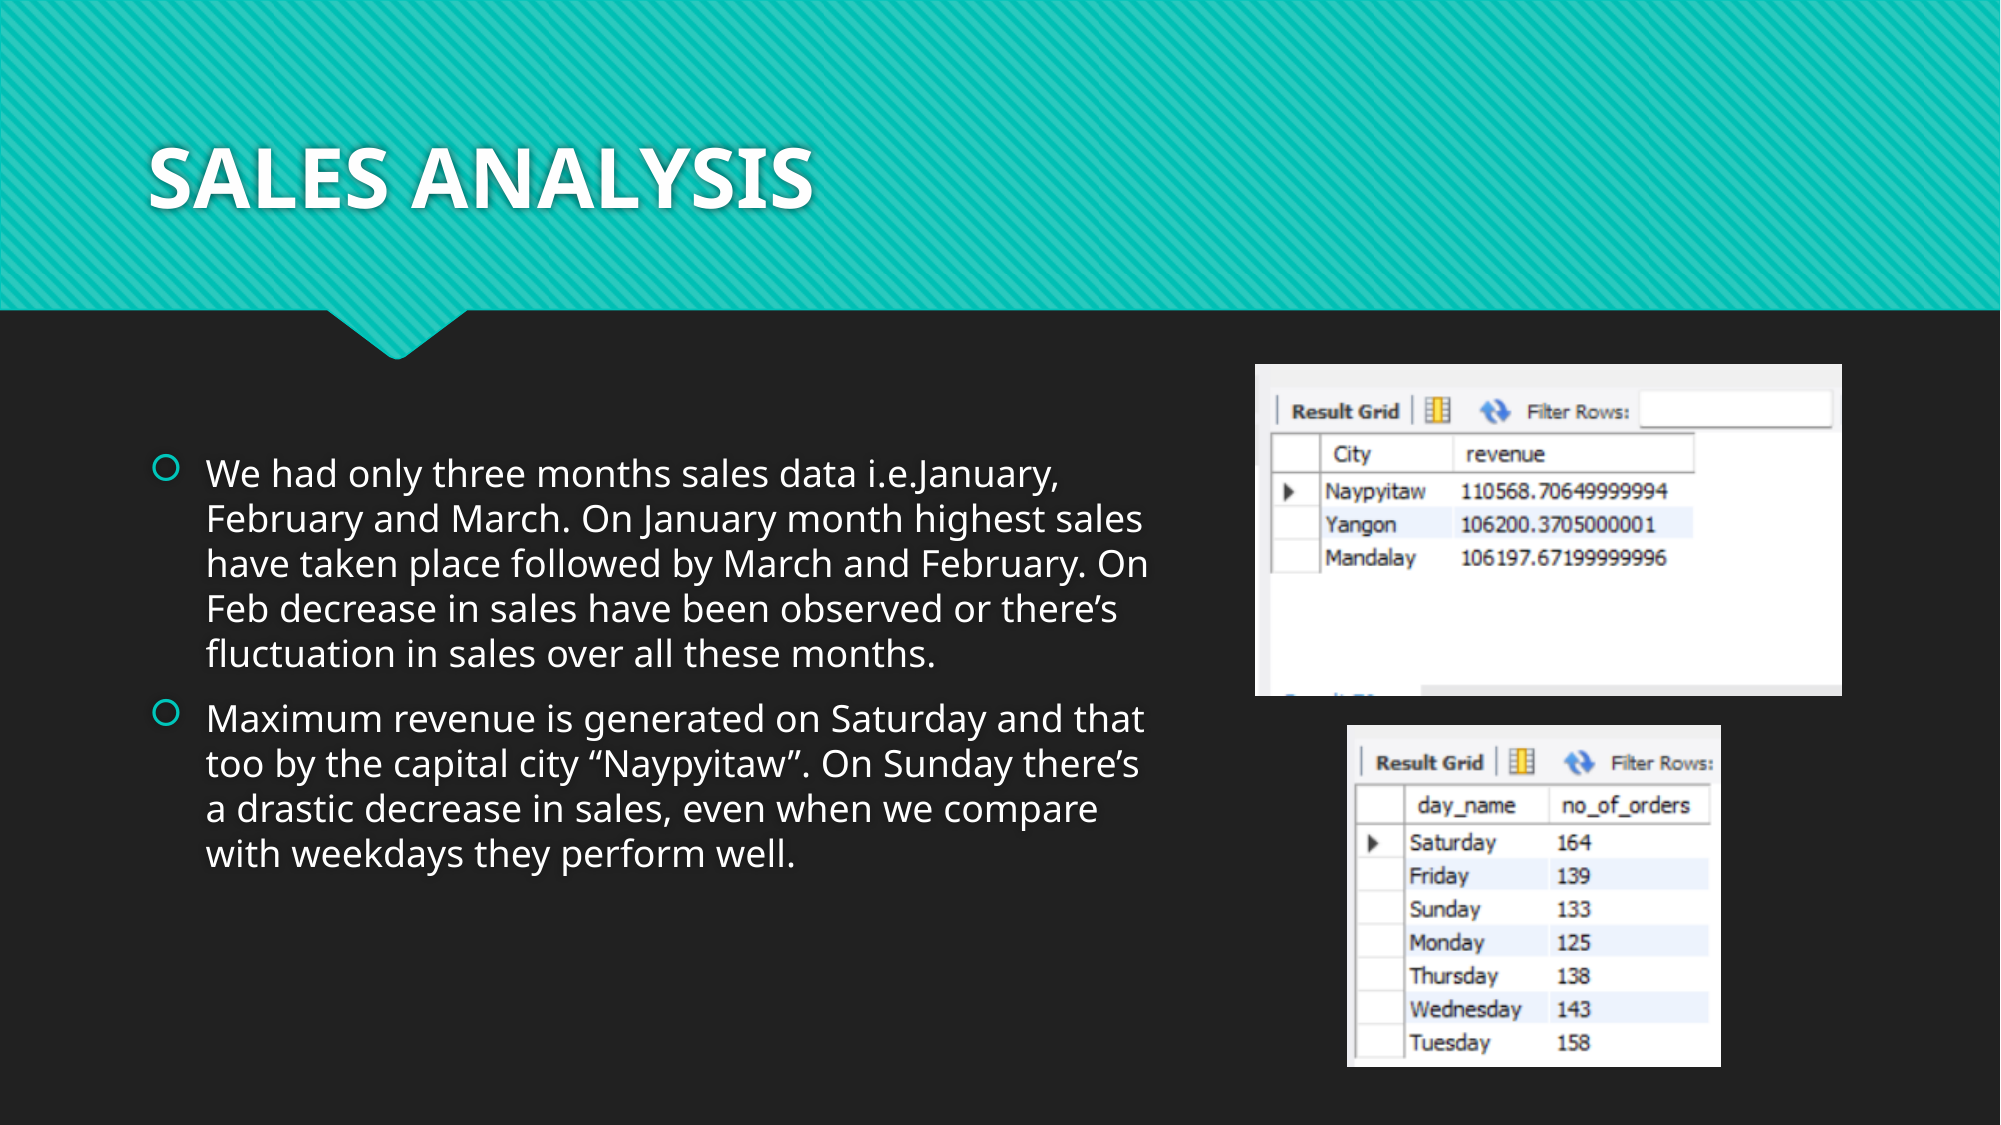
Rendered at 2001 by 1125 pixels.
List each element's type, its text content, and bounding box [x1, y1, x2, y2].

list We had only three months sales data i.e.January, February and March. On January month highest sales have taken place followed by March and February. On Feb decrease in sales have been observed or there’s fluctuation in sales over all these months. Maximum revenue is generated on Saturday and that too by the capital city “Naypyitaw”. On Sunday there’s a drastic decrease in sales, even when we compare with weekdays they perform well. [134, 364, 1178, 962]
title SALES ANALYSIS [132, 73, 1868, 233]
picture [1255, 364, 1842, 696]
picture [1346, 725, 1721, 1067]
